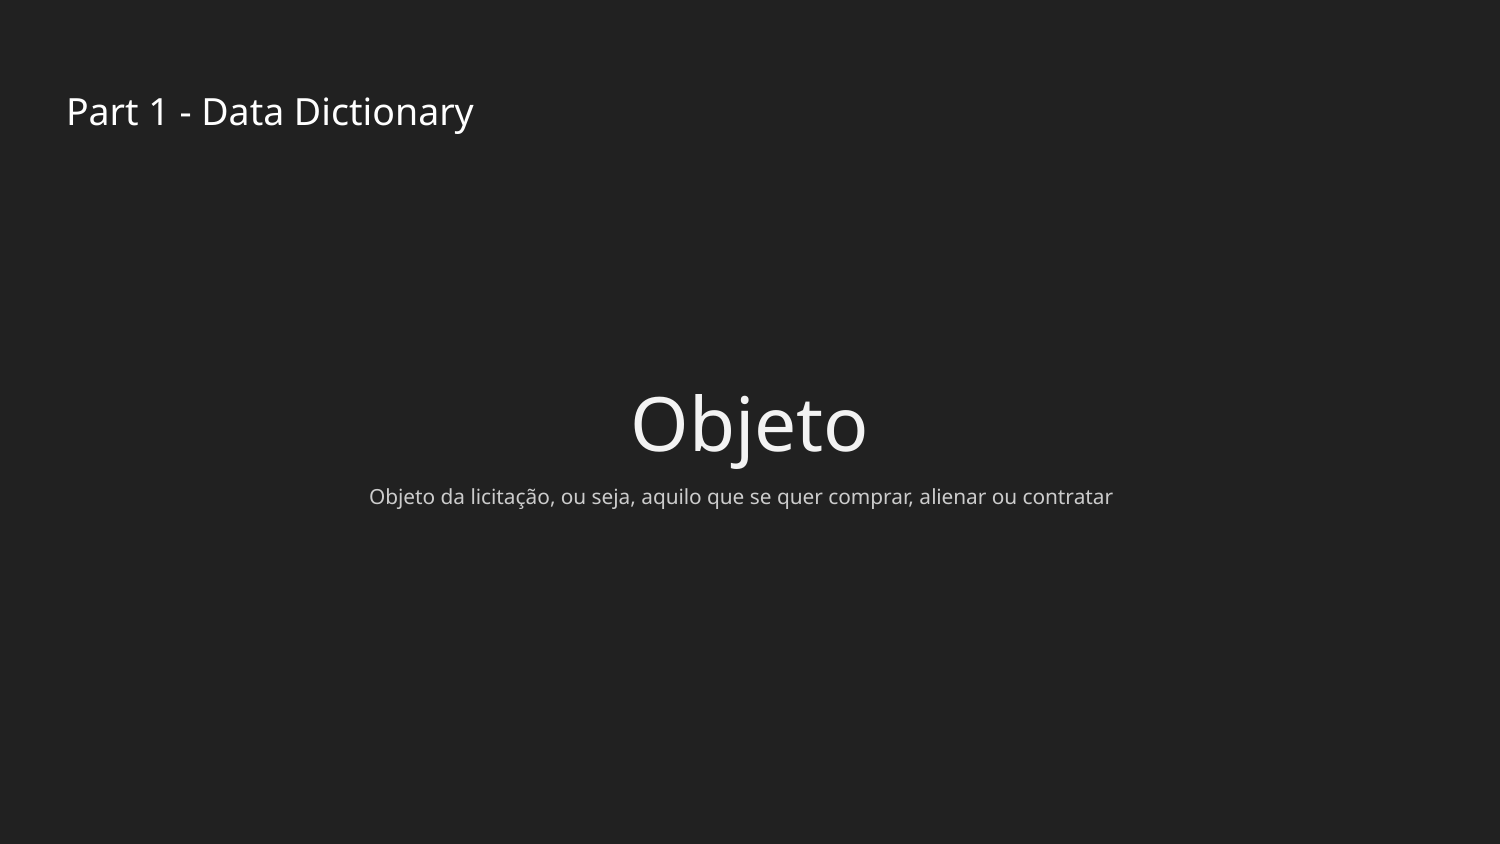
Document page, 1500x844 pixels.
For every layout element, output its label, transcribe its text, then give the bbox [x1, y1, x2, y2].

title Part 1 - Data Dictionary [51, 72, 1449, 167]
title Objeto da licitação, ou seja, aquilo que se quer comprar, alienar ou contratar [209, 468, 1273, 802]
title Objeto [218, 374, 1282, 469]
